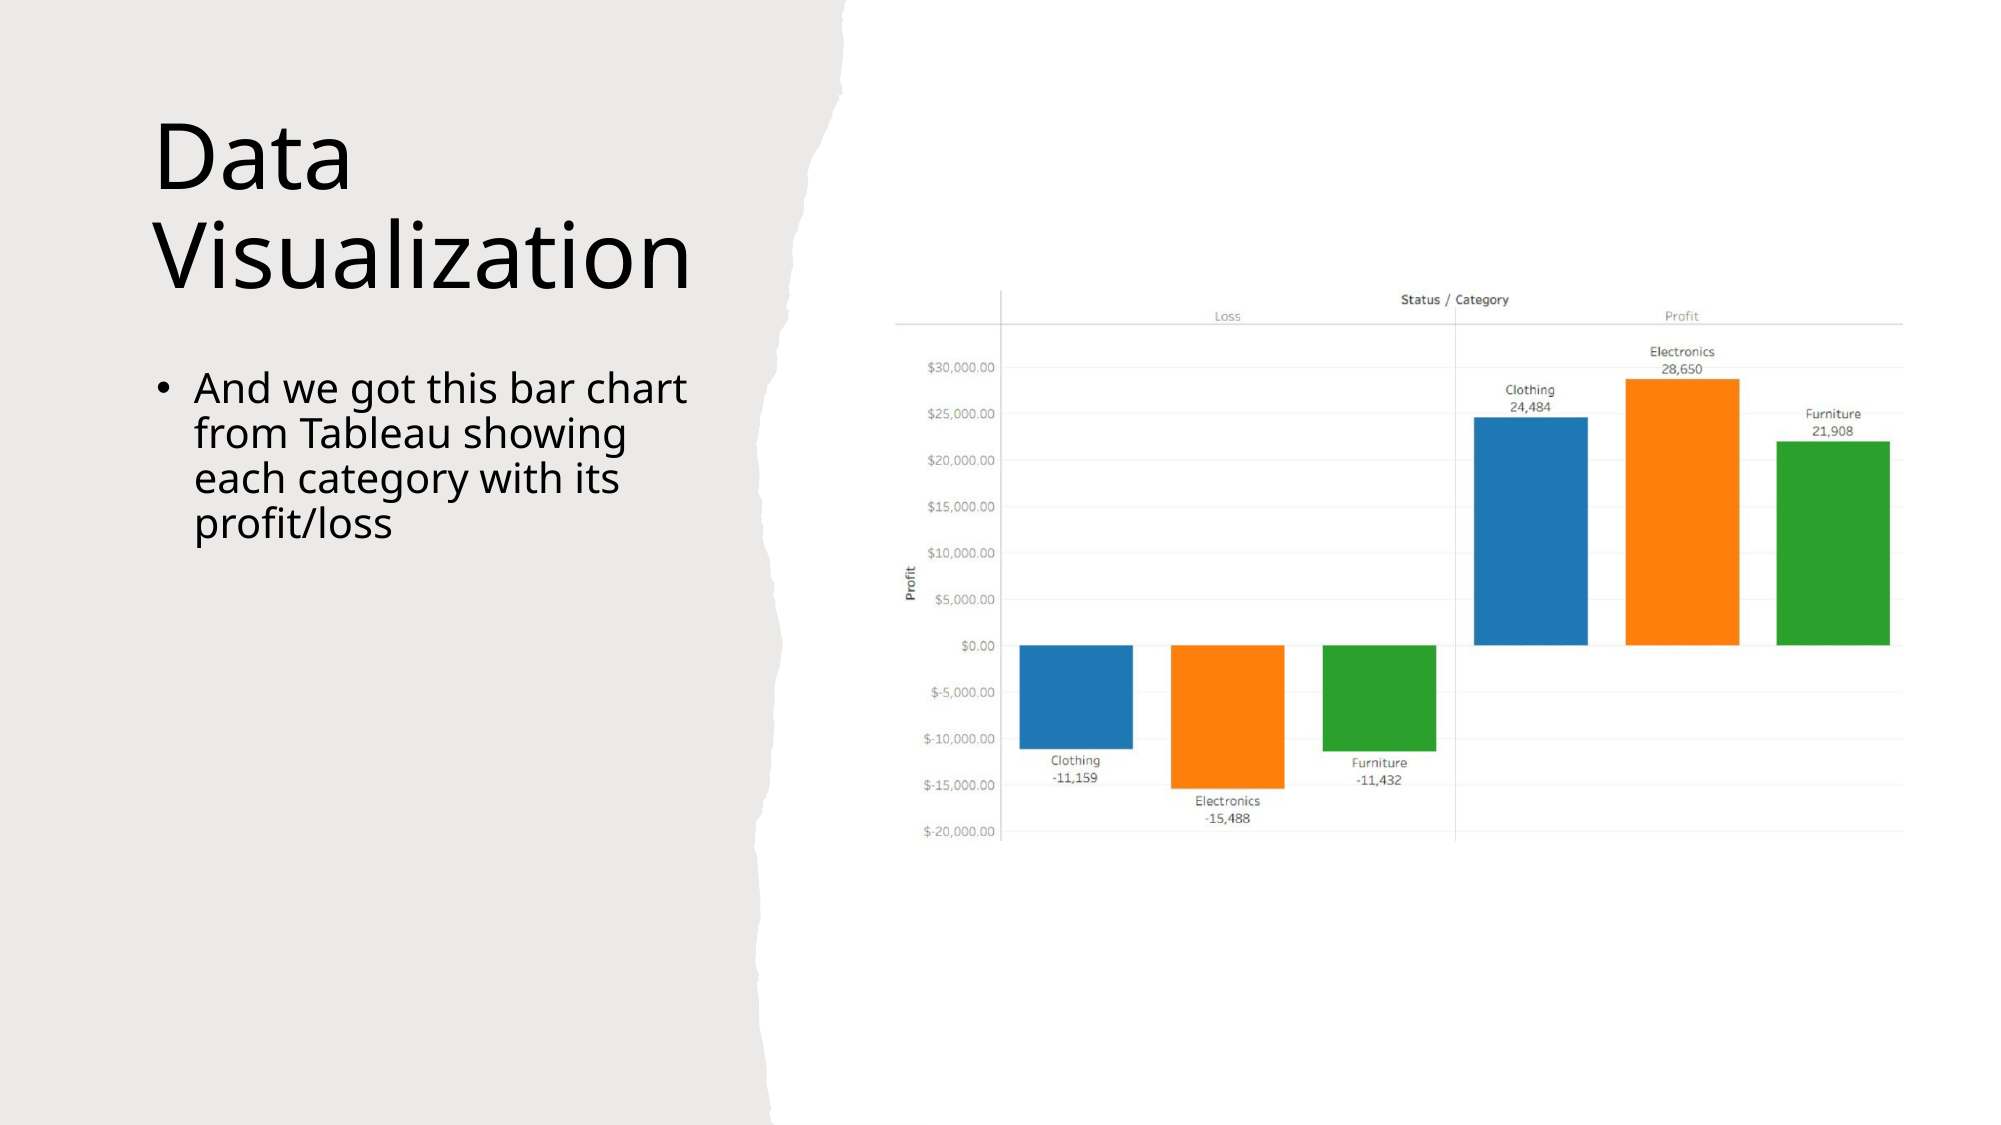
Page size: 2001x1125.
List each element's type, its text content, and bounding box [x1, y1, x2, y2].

list And we got this bar chart from Tableau showing each category with its profit/loss [141, 359, 704, 1002]
text_box [756, 0, 2000, 1125]
text_box [0, 0, 929, 1125]
picture [892, 287, 1904, 842]
title Data Visualization [137, 99, 751, 319]
